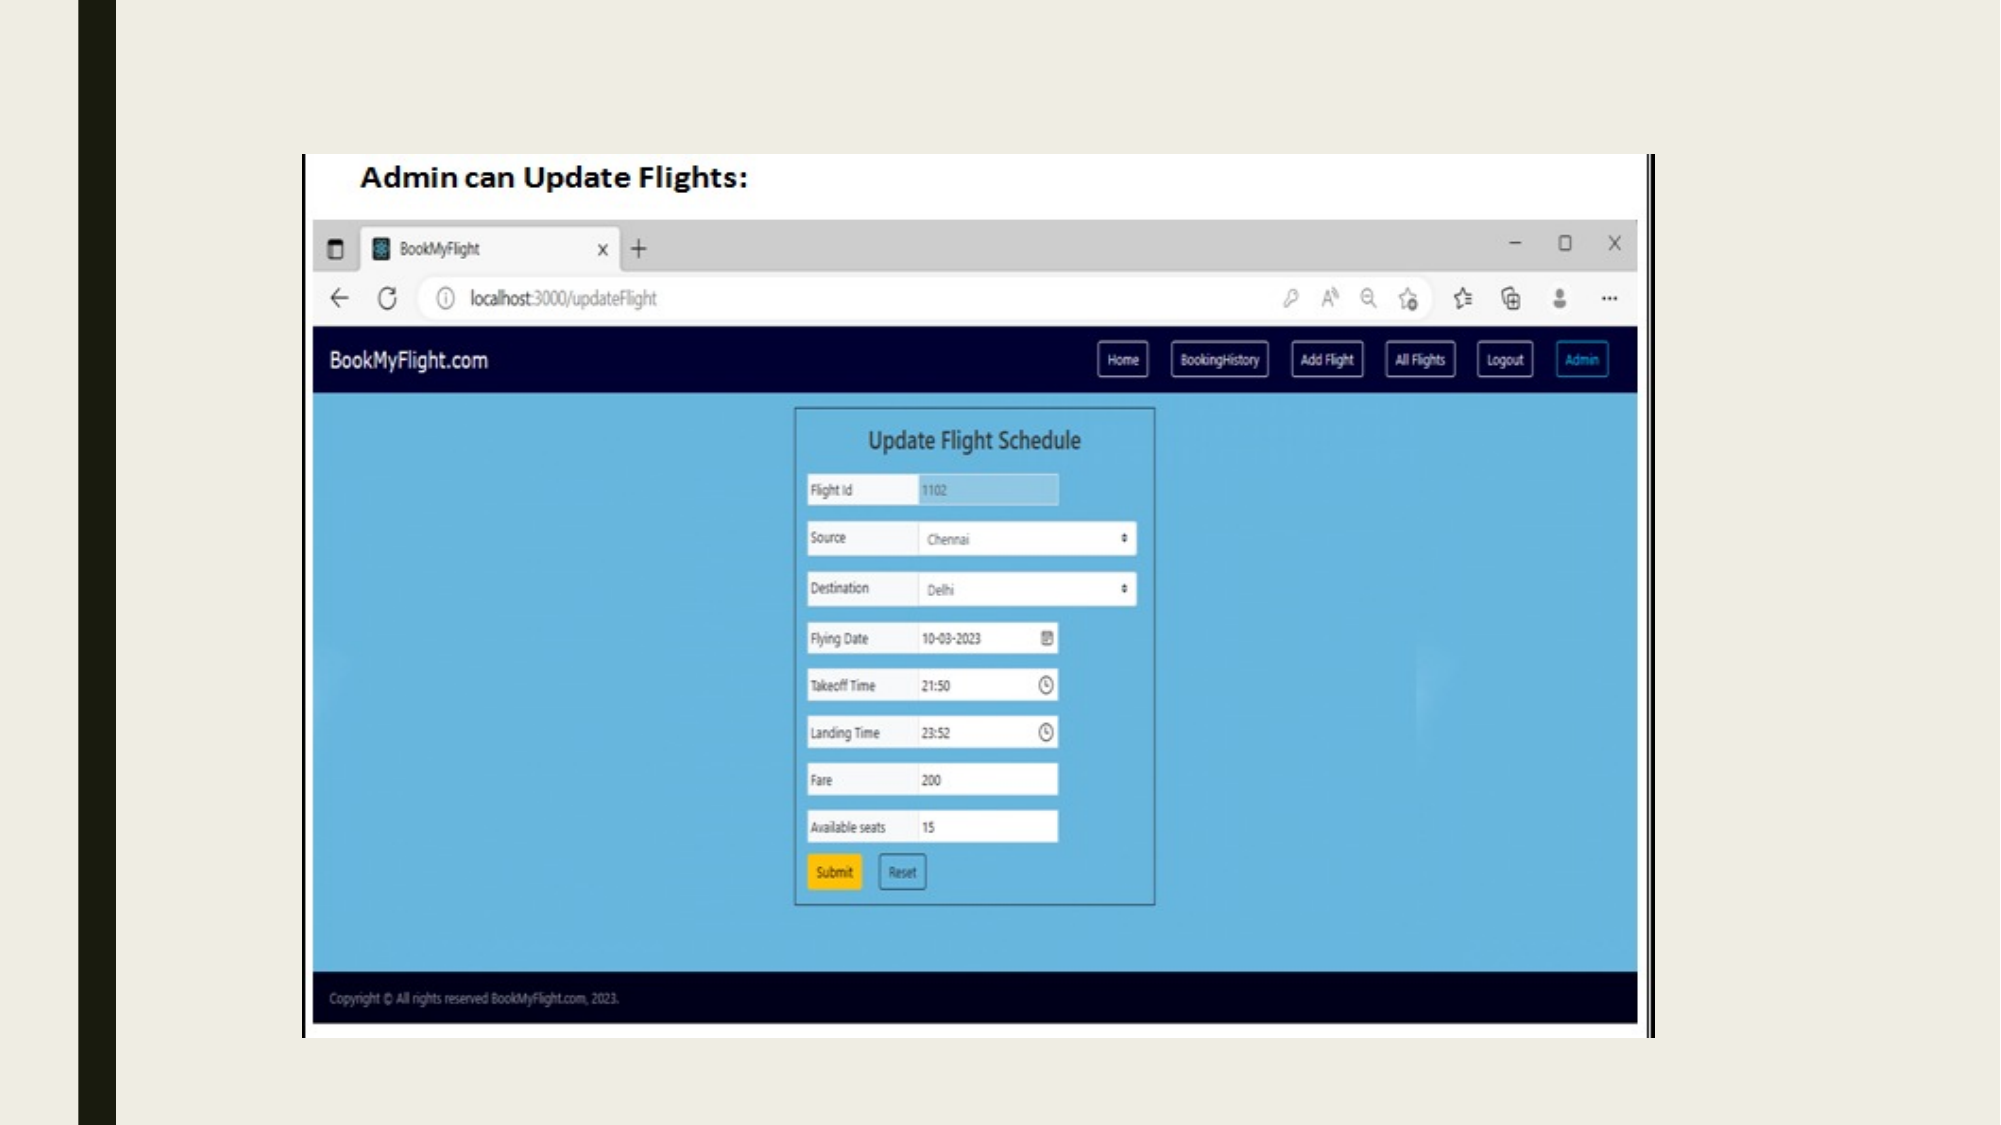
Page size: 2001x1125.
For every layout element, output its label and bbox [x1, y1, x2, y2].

picture [302, 154, 1655, 1039]
